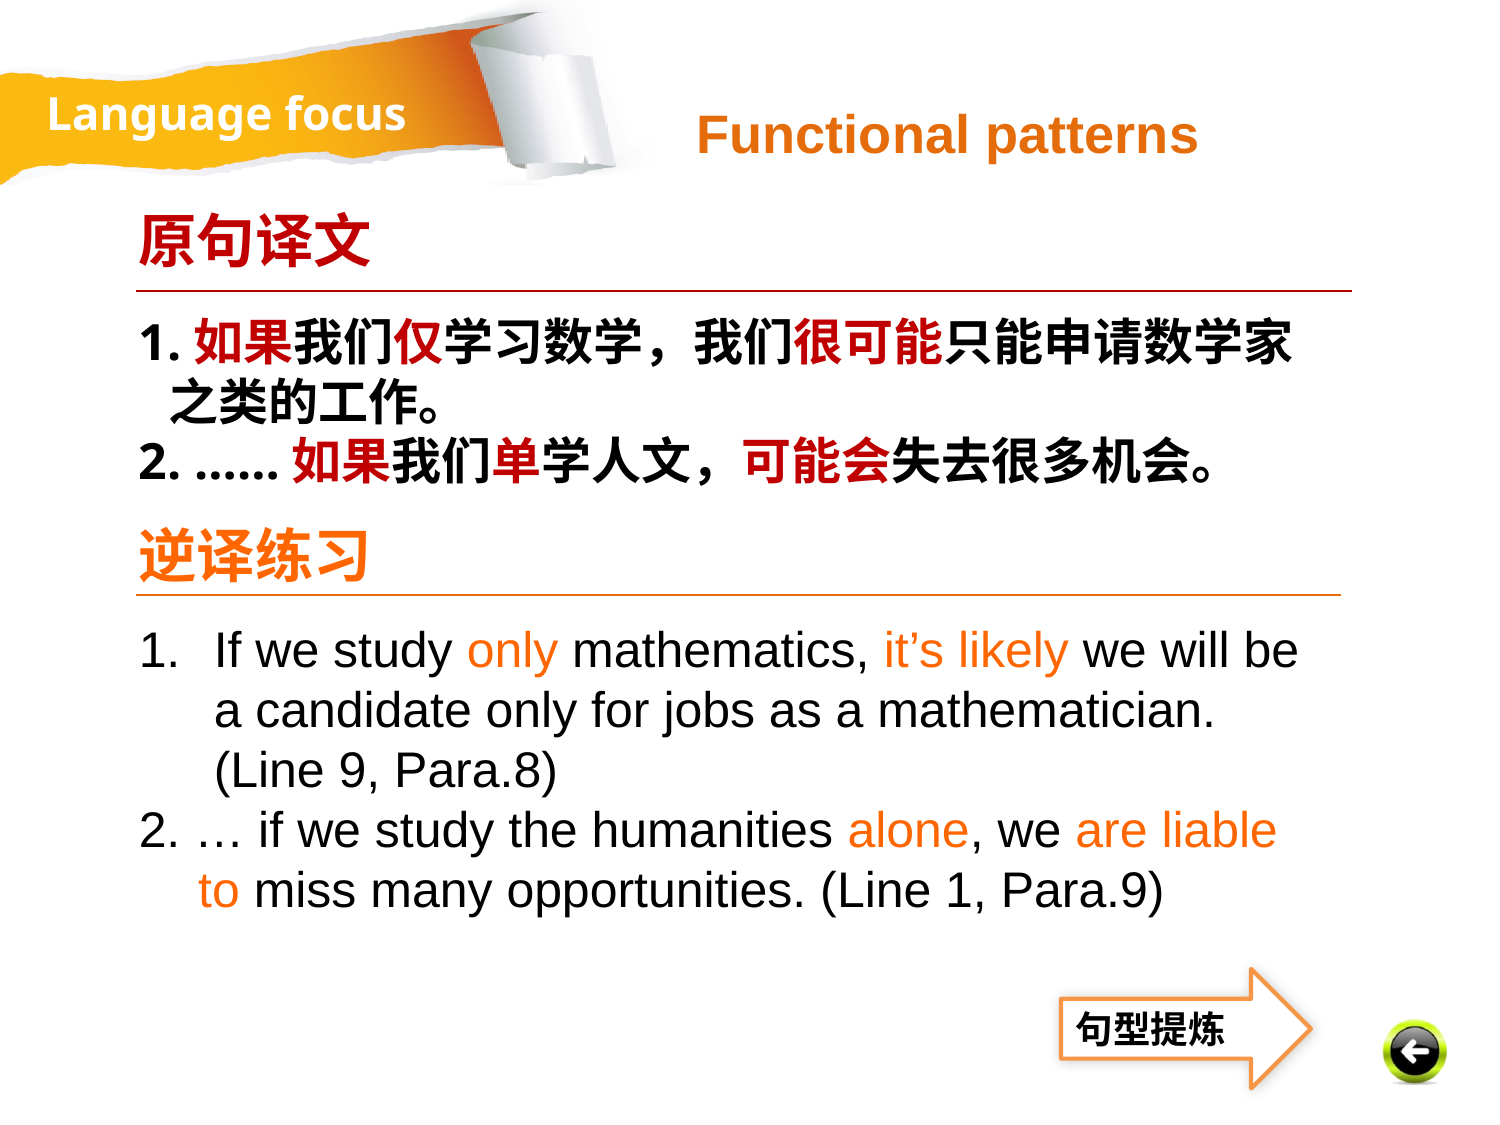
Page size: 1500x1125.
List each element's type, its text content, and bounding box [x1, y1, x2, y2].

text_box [0, 0, 1220, 185]
picture [1377, 1013, 1450, 1090]
text_box If we study only mathematics, it’s likely we will be a candidate only for jobs as a mathematician. (Line 9, Para.8) 2. … if we study the humanities alone, we are liable to miss many opportunities. (Line 1, Para.9) [123, 609, 1331, 925]
text_box 1.如果我们仅学习数学，我们很可能只能申请数学家之类的工作。 2. ……如果我们单学人文，可能会失去很多机会。 [123, 302, 1353, 498]
text_box 句型提炼 [1058, 966, 1314, 1091]
text_box 逆译练习 [123, 512, 431, 597]
text_box 原句译文 [123, 196, 445, 281]
